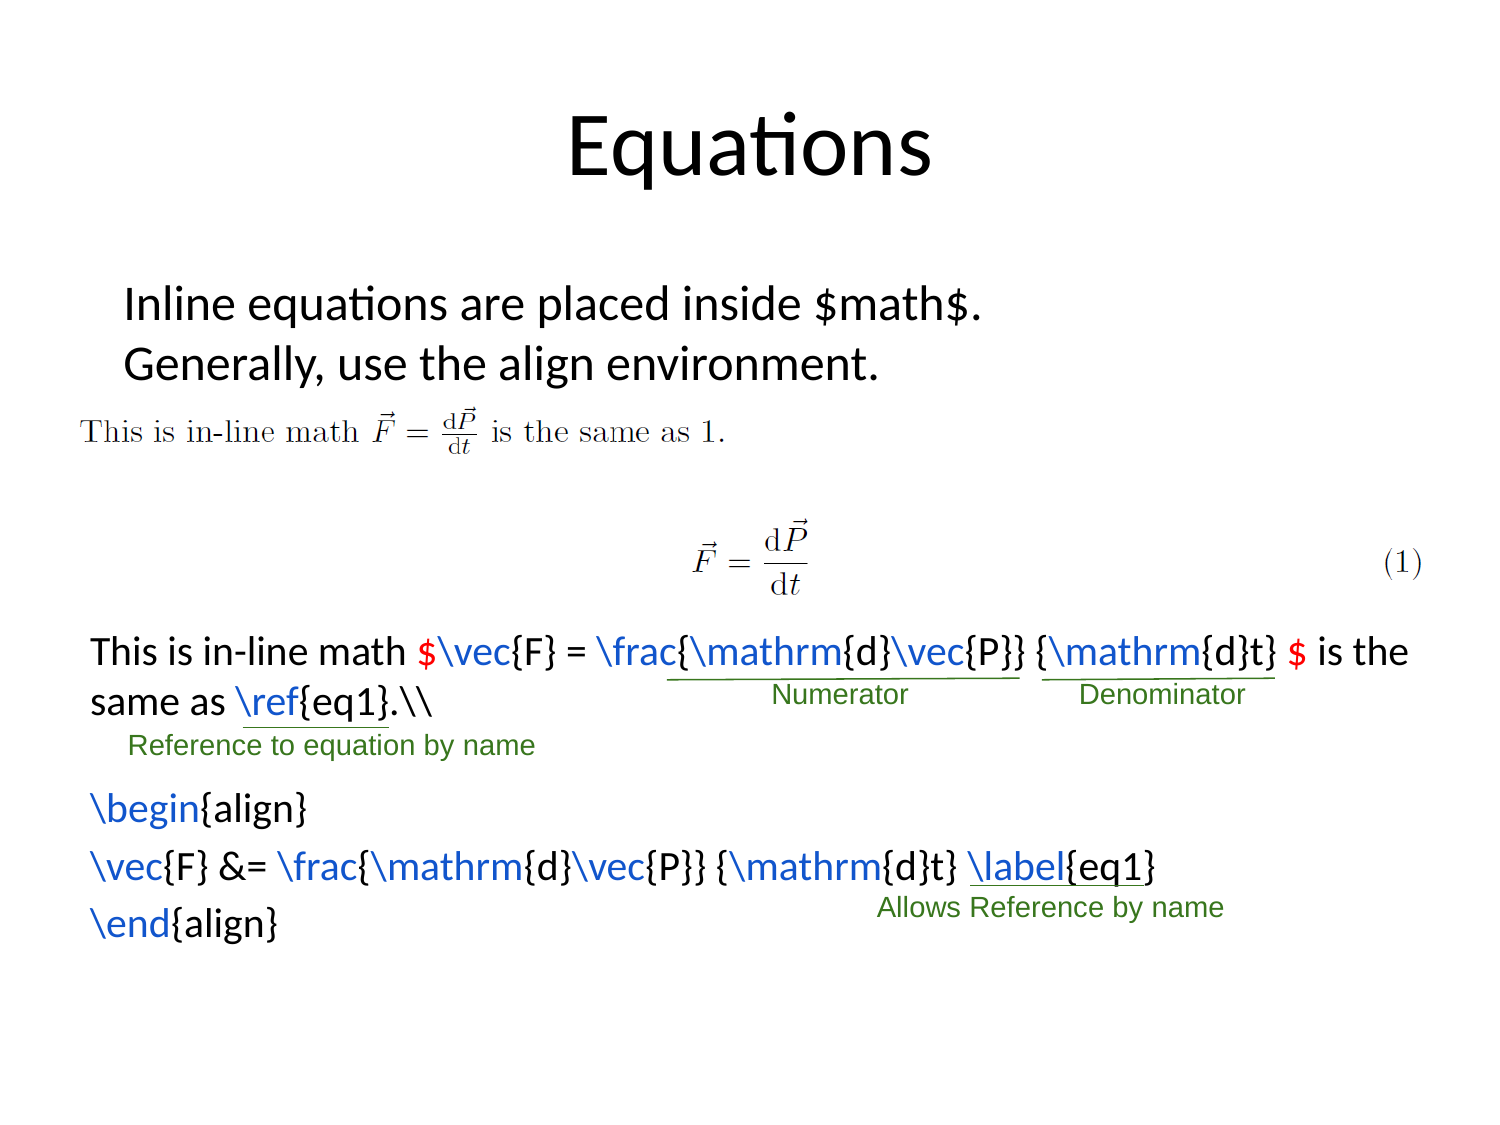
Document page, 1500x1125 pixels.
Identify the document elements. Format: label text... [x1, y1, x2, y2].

picture [70, 396, 1430, 604]
text_box Denominator [1063, 660, 1327, 698]
text_box Allows Reference by name [861, 873, 1263, 923]
list Inline equations are placed inside $math$. Generally, use the align environment. [75, 262, 1425, 385]
text_box Numerator [756, 687, 1020, 698]
title Equations [75, 45, 1425, 233]
list This is in-line math $\vec{F} = \frac{\mathrm{d}\vec{P}} {\mathrm{d}t} $ is the same as \ref{eq1}.\\ \begin{align} \vec{F} &= \frac{\mathrm{d}\vec{P}} {\mathrm{d}t} \label{eq1} \end{align} [75, 615, 1425, 1018]
text_box Numerator [756, 660, 1020, 677]
text_box Reference to equation by name [112, 711, 565, 761]
